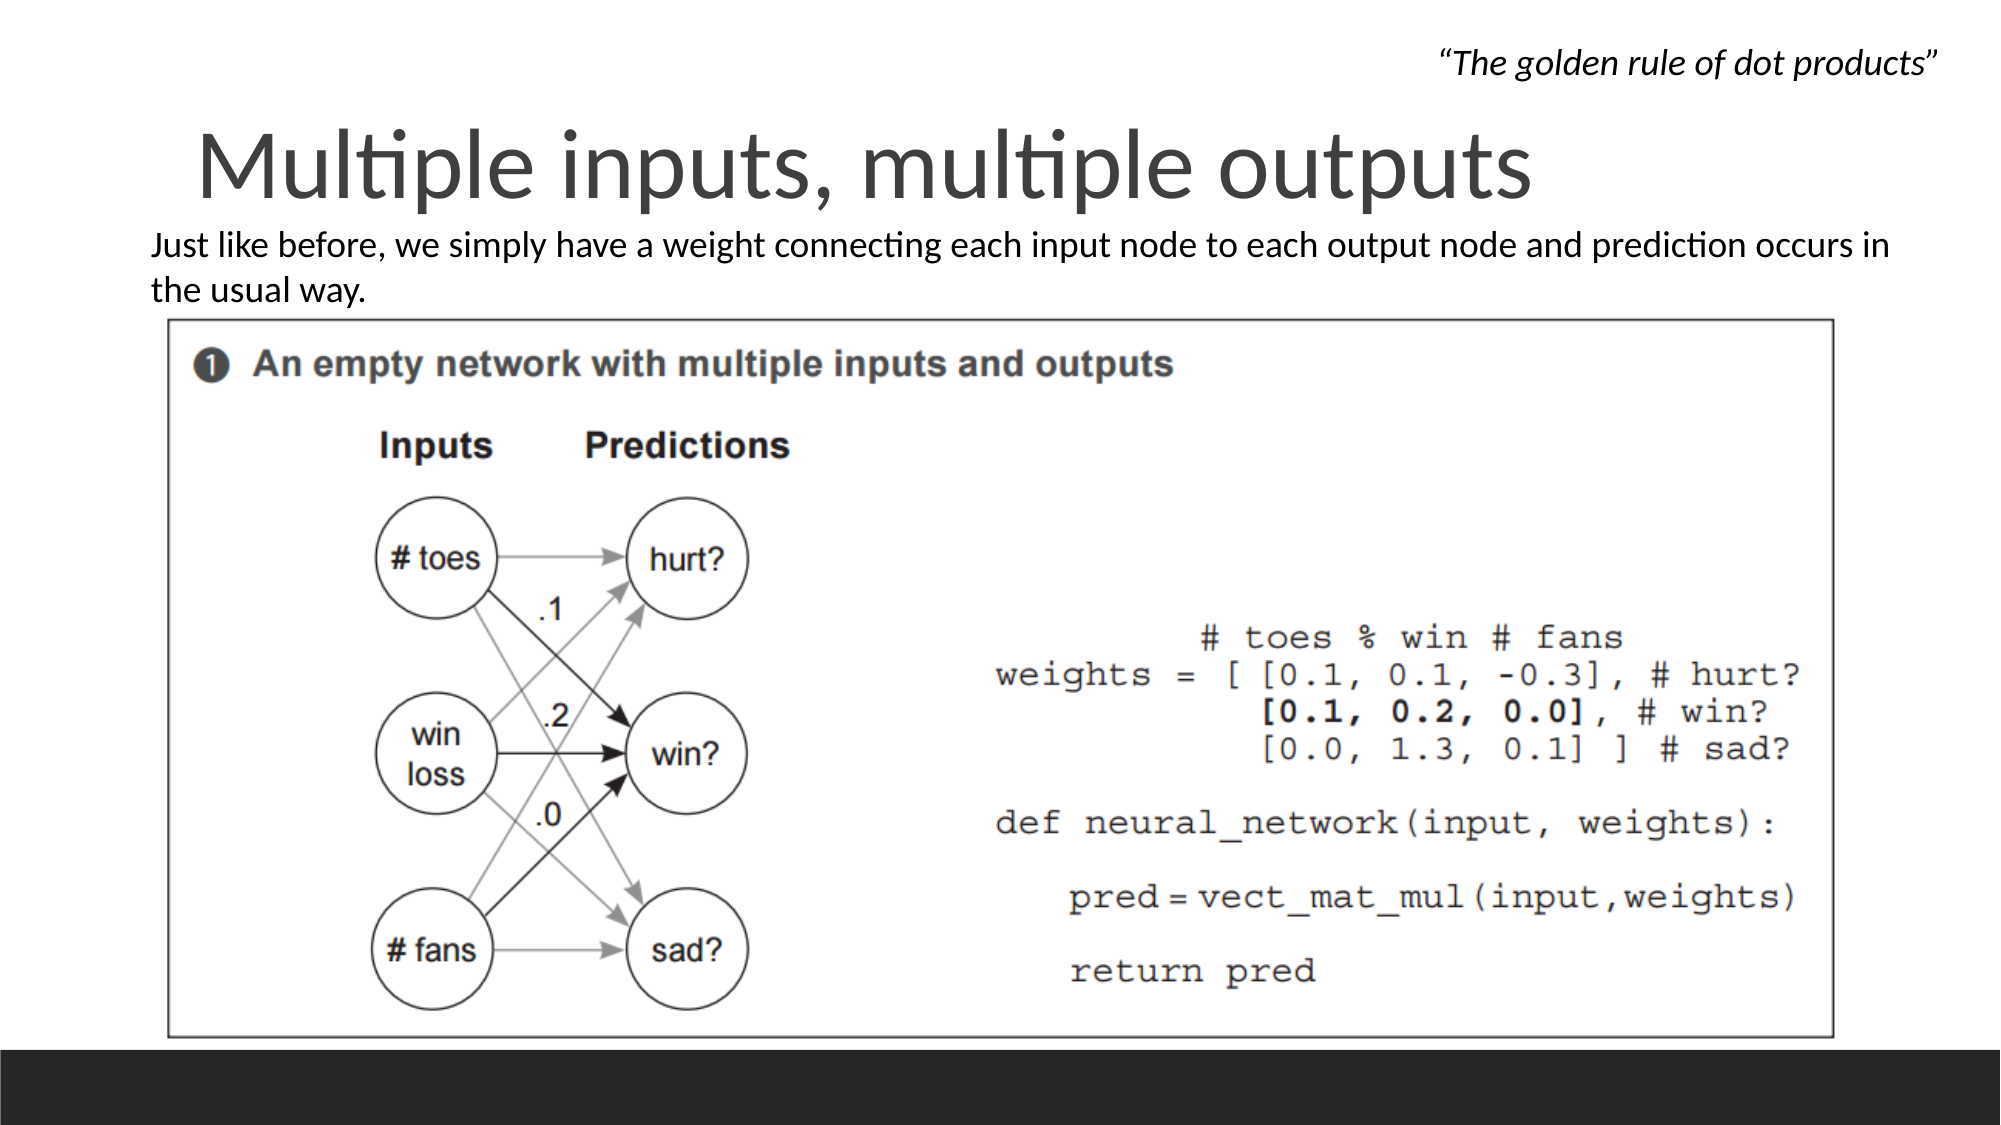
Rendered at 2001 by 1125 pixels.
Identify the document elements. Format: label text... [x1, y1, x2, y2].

title Multiple inputs, multiple outputs [180, 47, 1830, 212]
picture [163, 310, 1847, 1048]
text_box “The golden rule of dot products” [1421, 22, 1962, 211]
text_box Just like before, we simply have a weight connecting each input node to each output node and prediction occurs in the usual way. [135, 212, 1962, 318]
